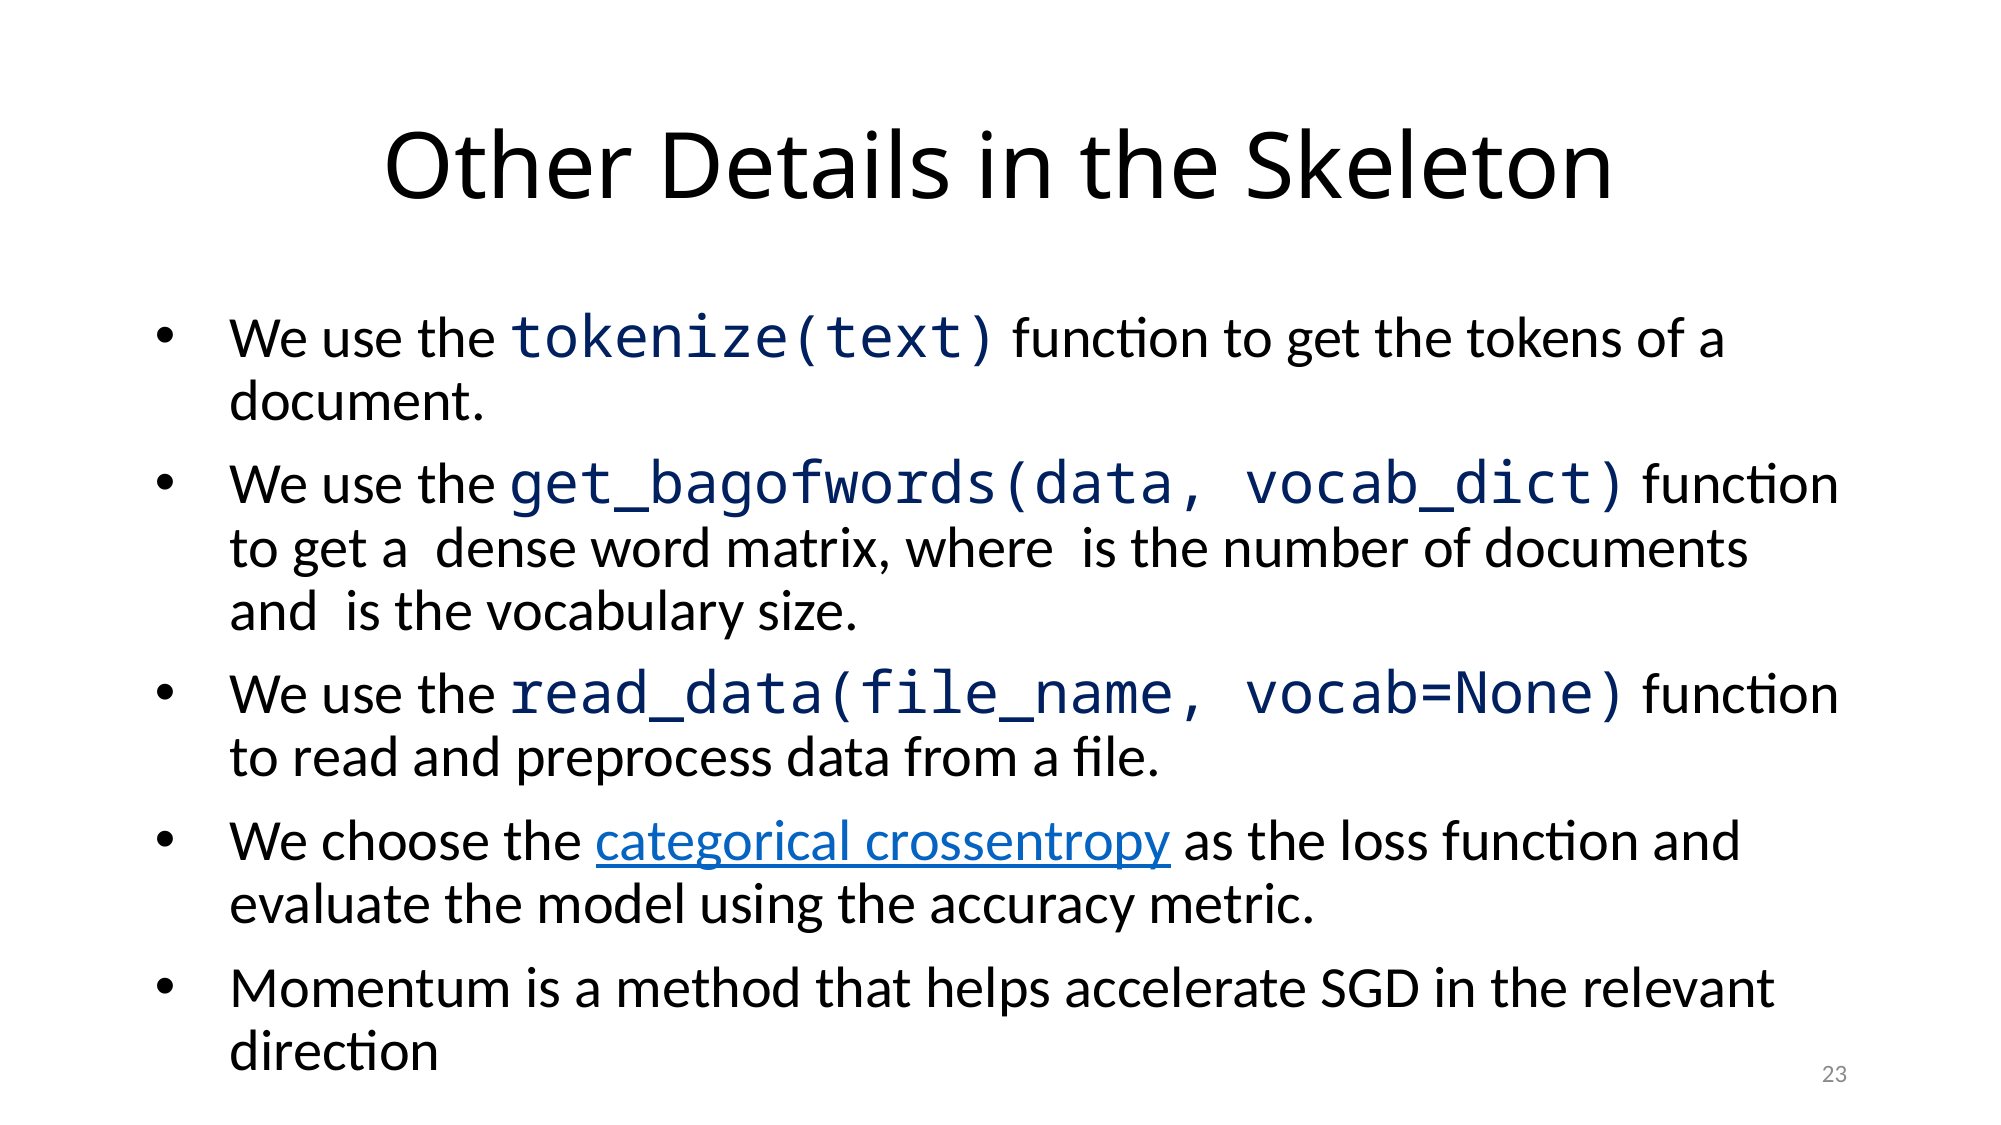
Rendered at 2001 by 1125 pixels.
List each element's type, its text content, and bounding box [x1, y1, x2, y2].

title Other Details in the Skeleton [137, 59, 1863, 278]
slide_number 23 [1412, 1042, 1863, 1103]
